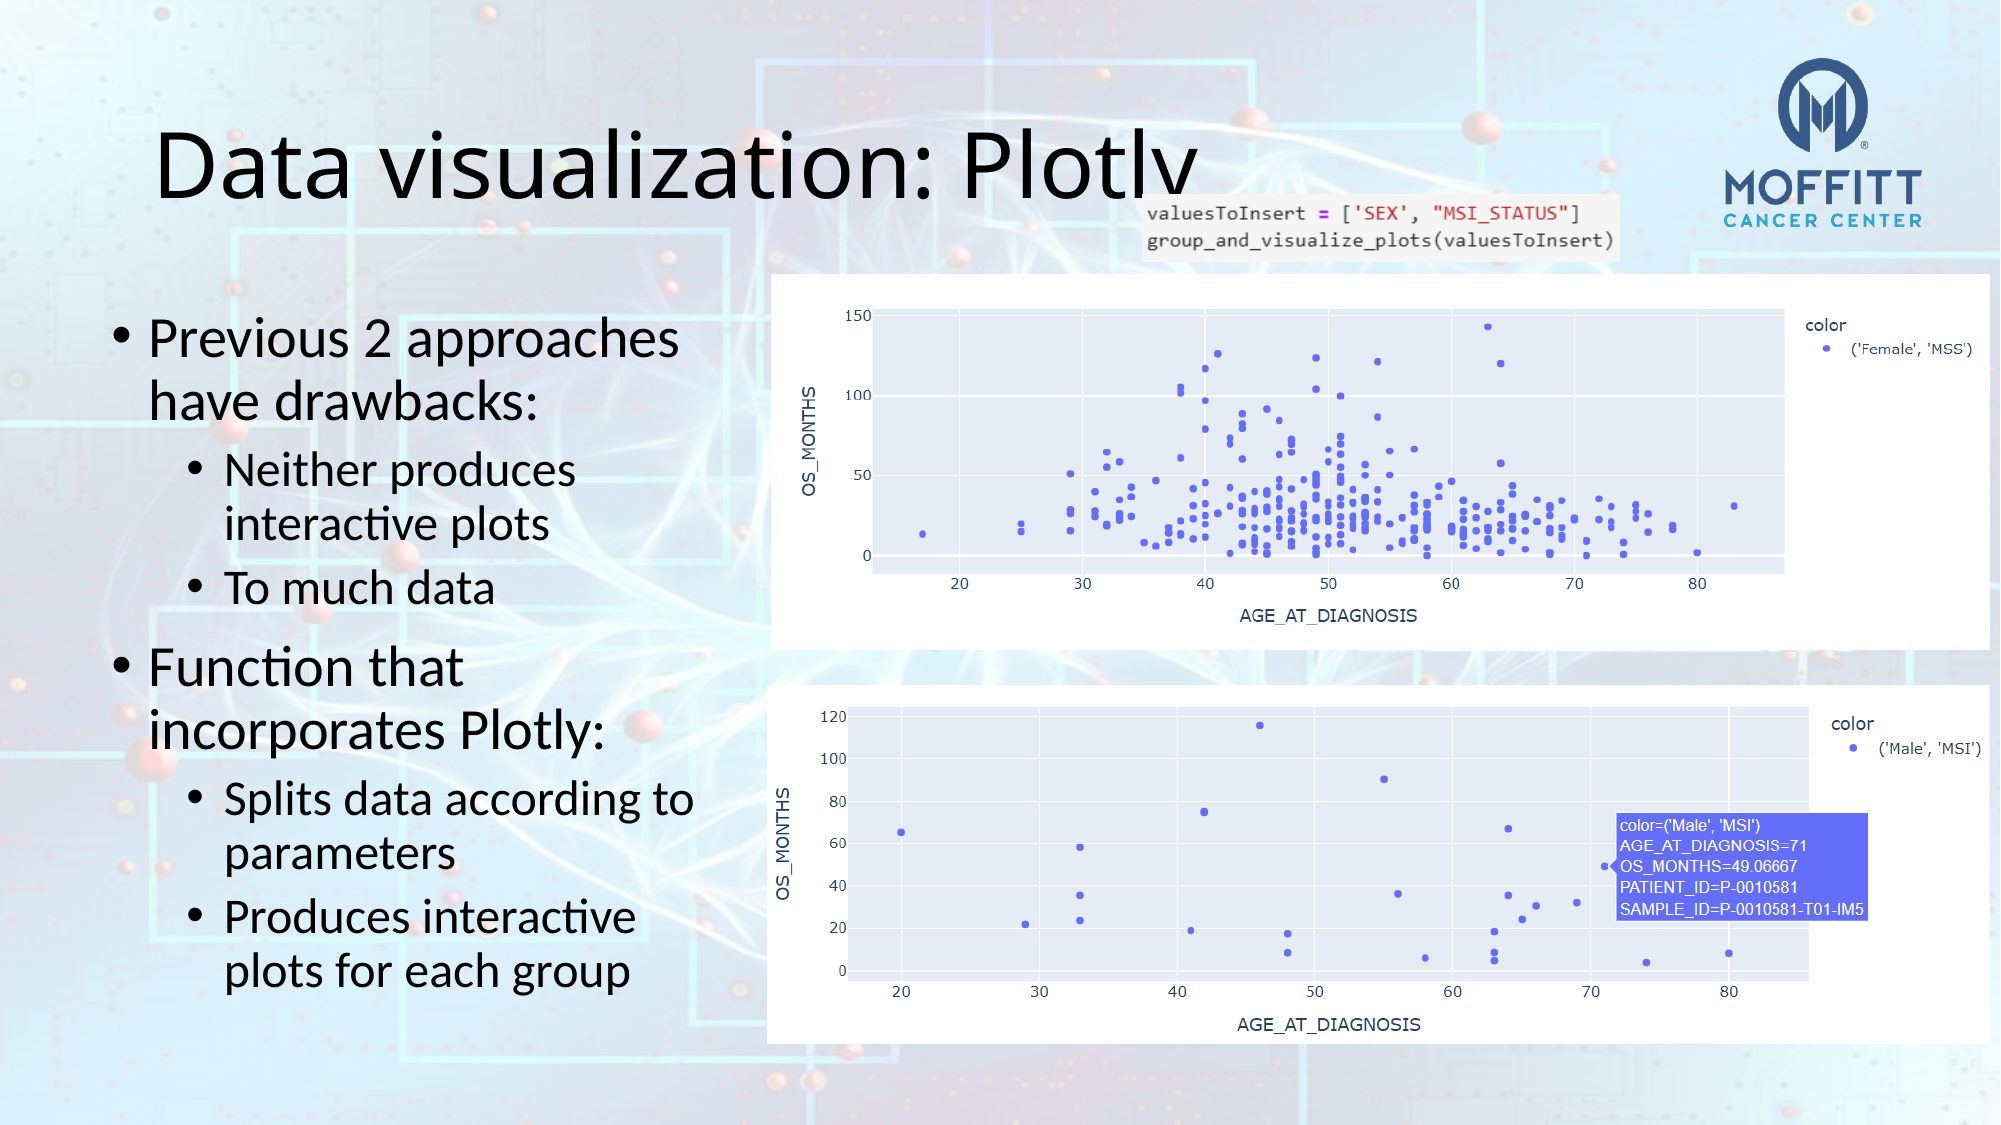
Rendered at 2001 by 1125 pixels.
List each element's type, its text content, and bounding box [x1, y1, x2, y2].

title Data visualization: Plotly [137, 59, 1863, 278]
list Previous 2 approaches have drawbacks: Neither produces interactive plots To much data Function that incorporates Plotly: Splits data according to parameters Produces interactive plots for each group [96, 299, 719, 1014]
picture [1142, 194, 1620, 262]
picture [1724, 58, 1922, 227]
picture [771, 274, 1990, 650]
picture [767, 685, 1990, 1044]
